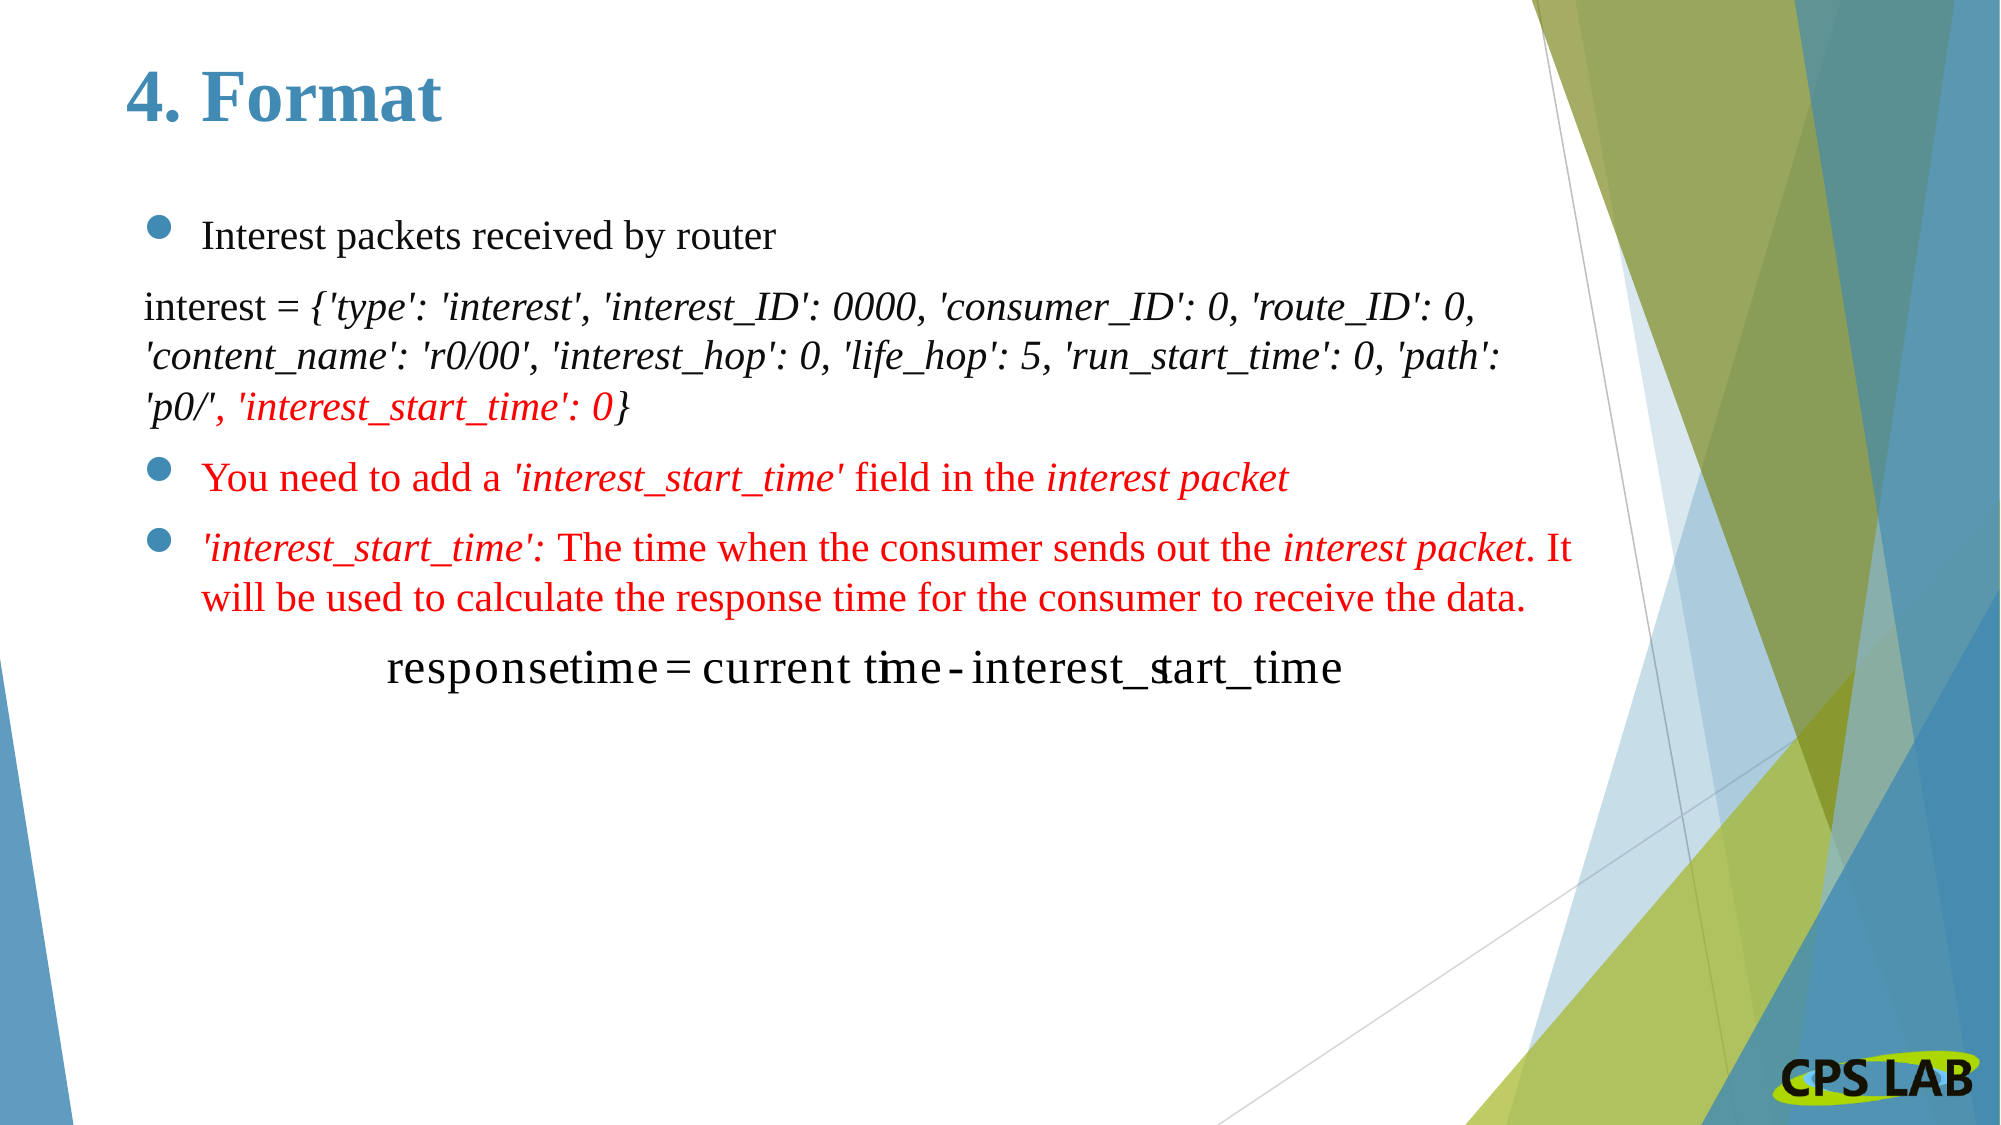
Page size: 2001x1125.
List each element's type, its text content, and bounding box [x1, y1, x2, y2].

list Interest packets received by router interest = {'type': 'interest', 'interest_ID': 0000, 'consumer_ID': 0, 'route_ID': 0, 'content_name': 'r0/00', 'interest_hop': 0, 'life_hop': 5, 'run_start_time': 0, 'path': 'p0/', 'interest_start_time': 0} You need to add a 'interest_start_time' field in the interest packet 'interest_start_time': The time when the consumer sends out the interest packet. It will be used to calculate the response time for the consumer to receive the data. [111, 200, 1611, 1104]
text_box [379, 638, 1343, 704]
picture [1772, 1050, 1980, 1106]
title 4. Format [111, 38, 1547, 166]
